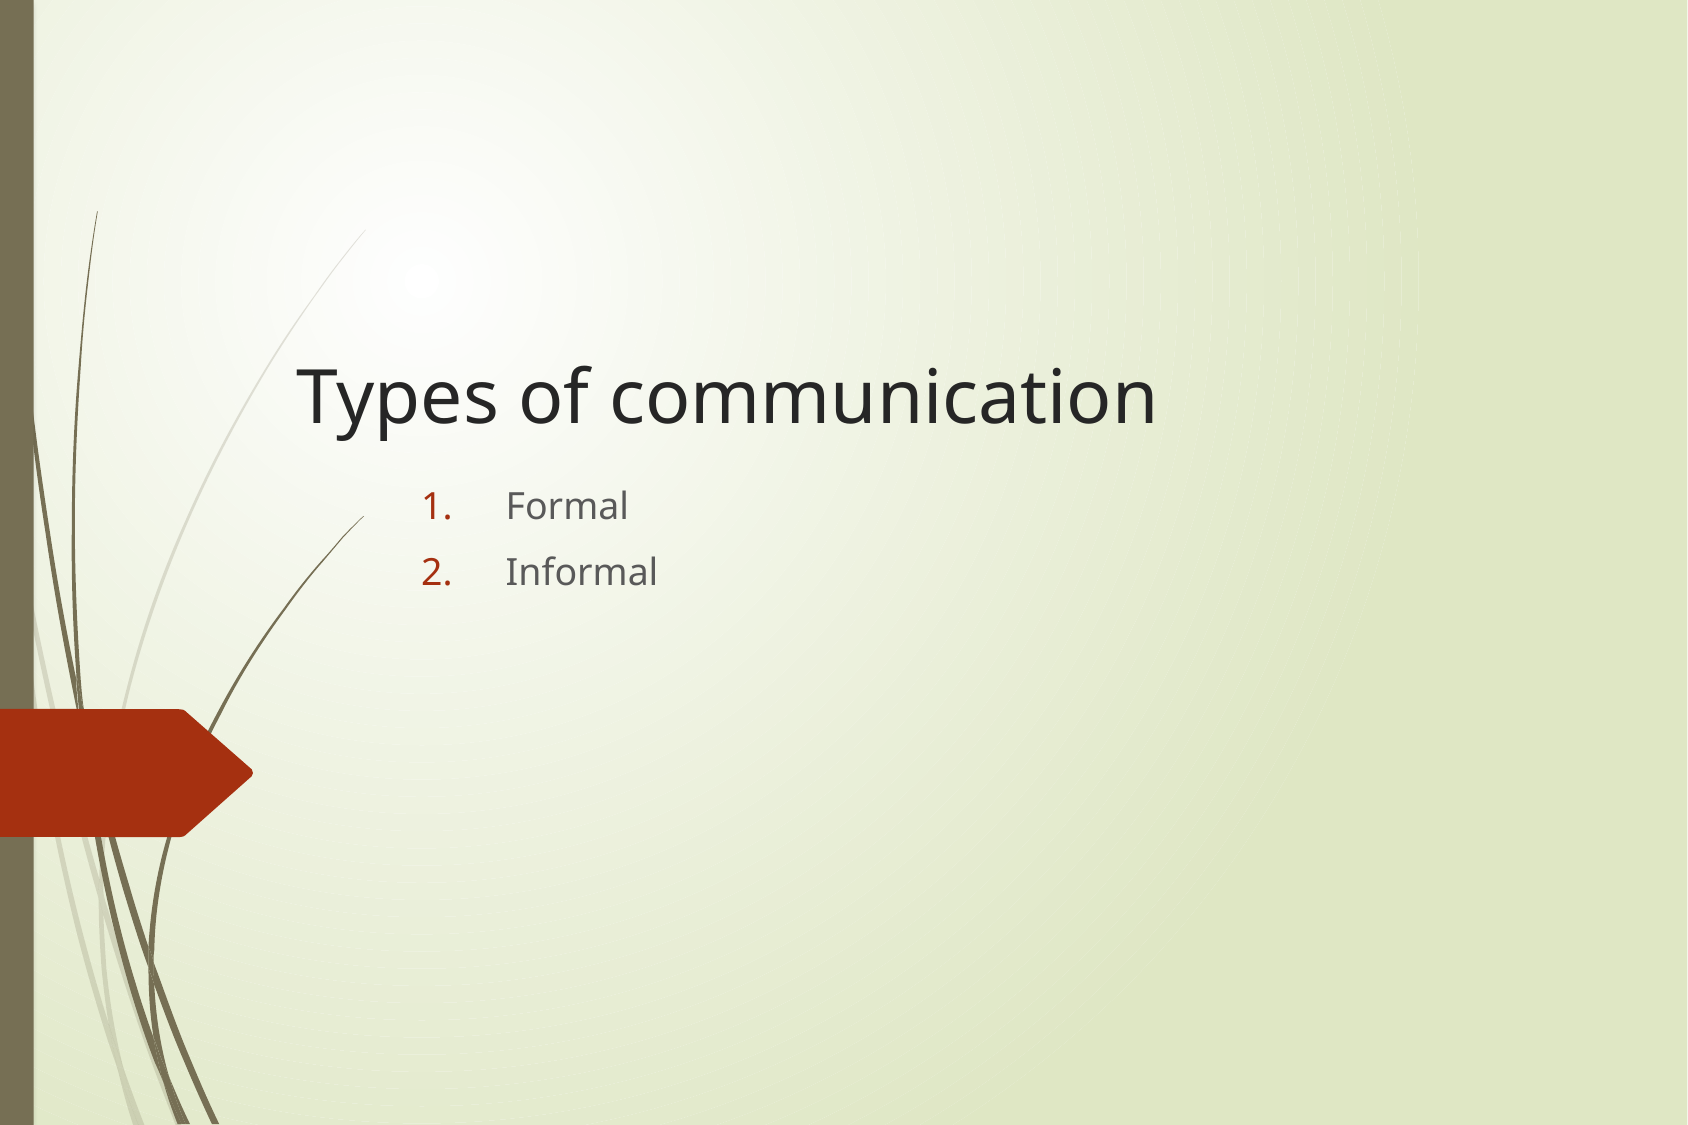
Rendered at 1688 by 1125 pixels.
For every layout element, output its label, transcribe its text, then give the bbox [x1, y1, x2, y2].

title Types of communication [281, 75, 1500, 447]
subtitle Formal Informal [406, 474, 1602, 800]
